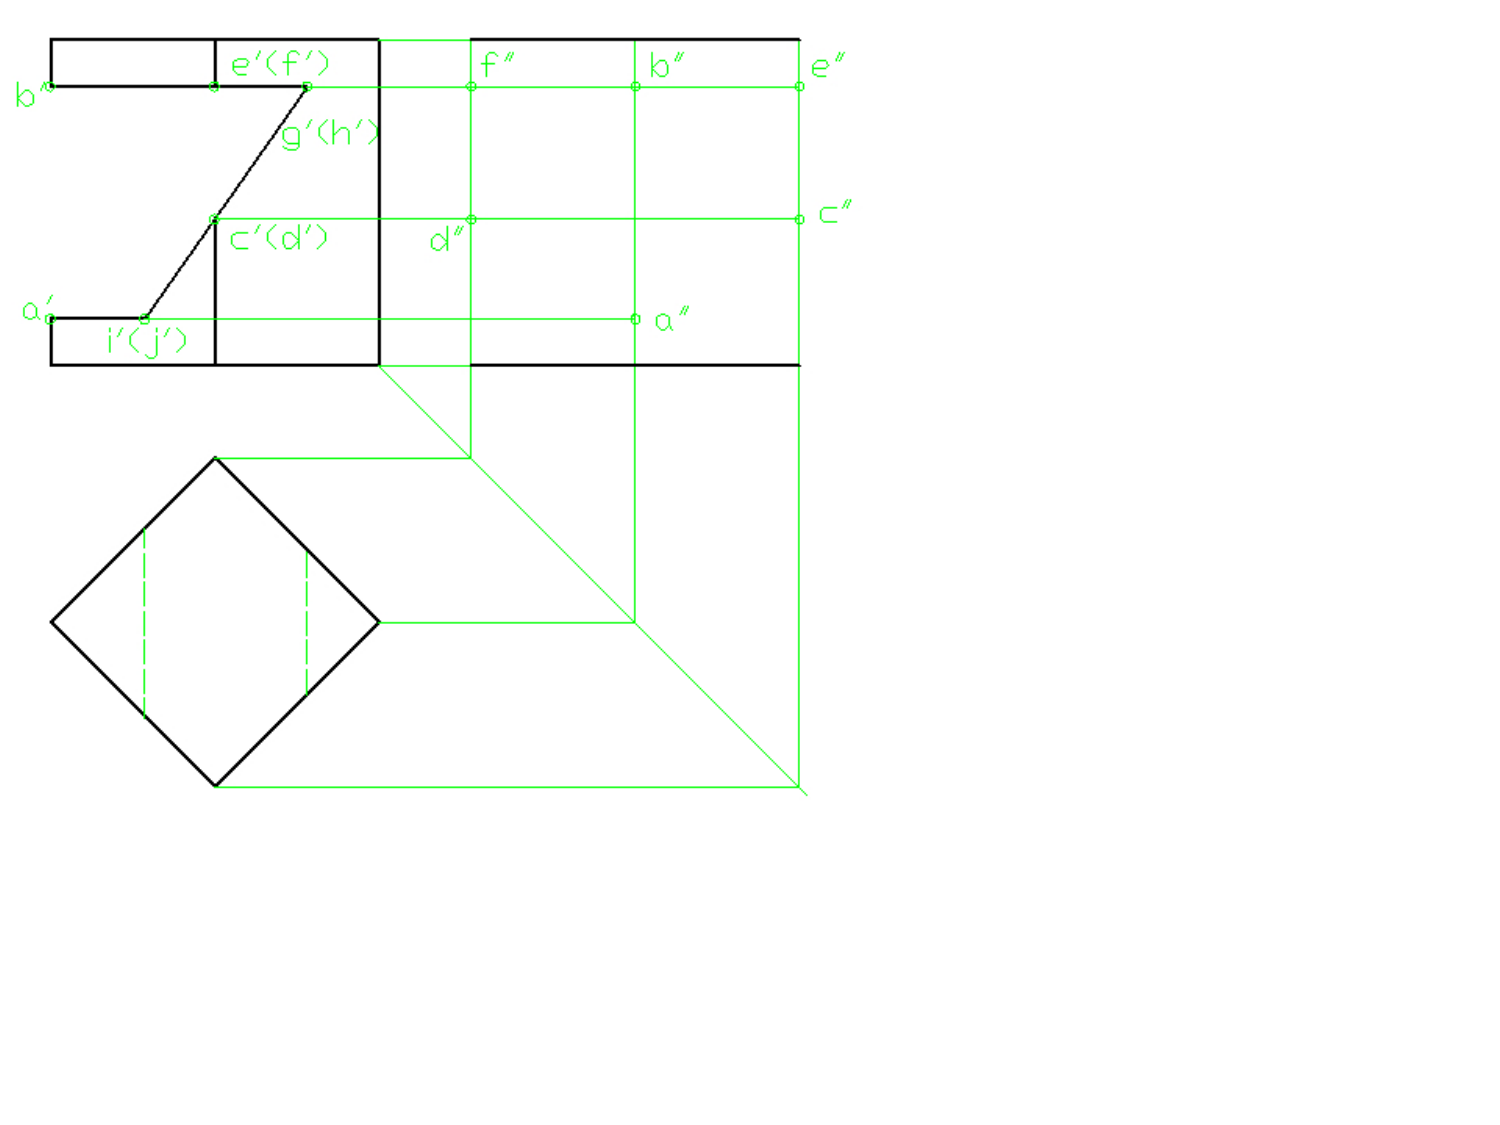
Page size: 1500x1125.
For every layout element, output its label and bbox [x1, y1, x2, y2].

picture [0, 0, 865, 804]
